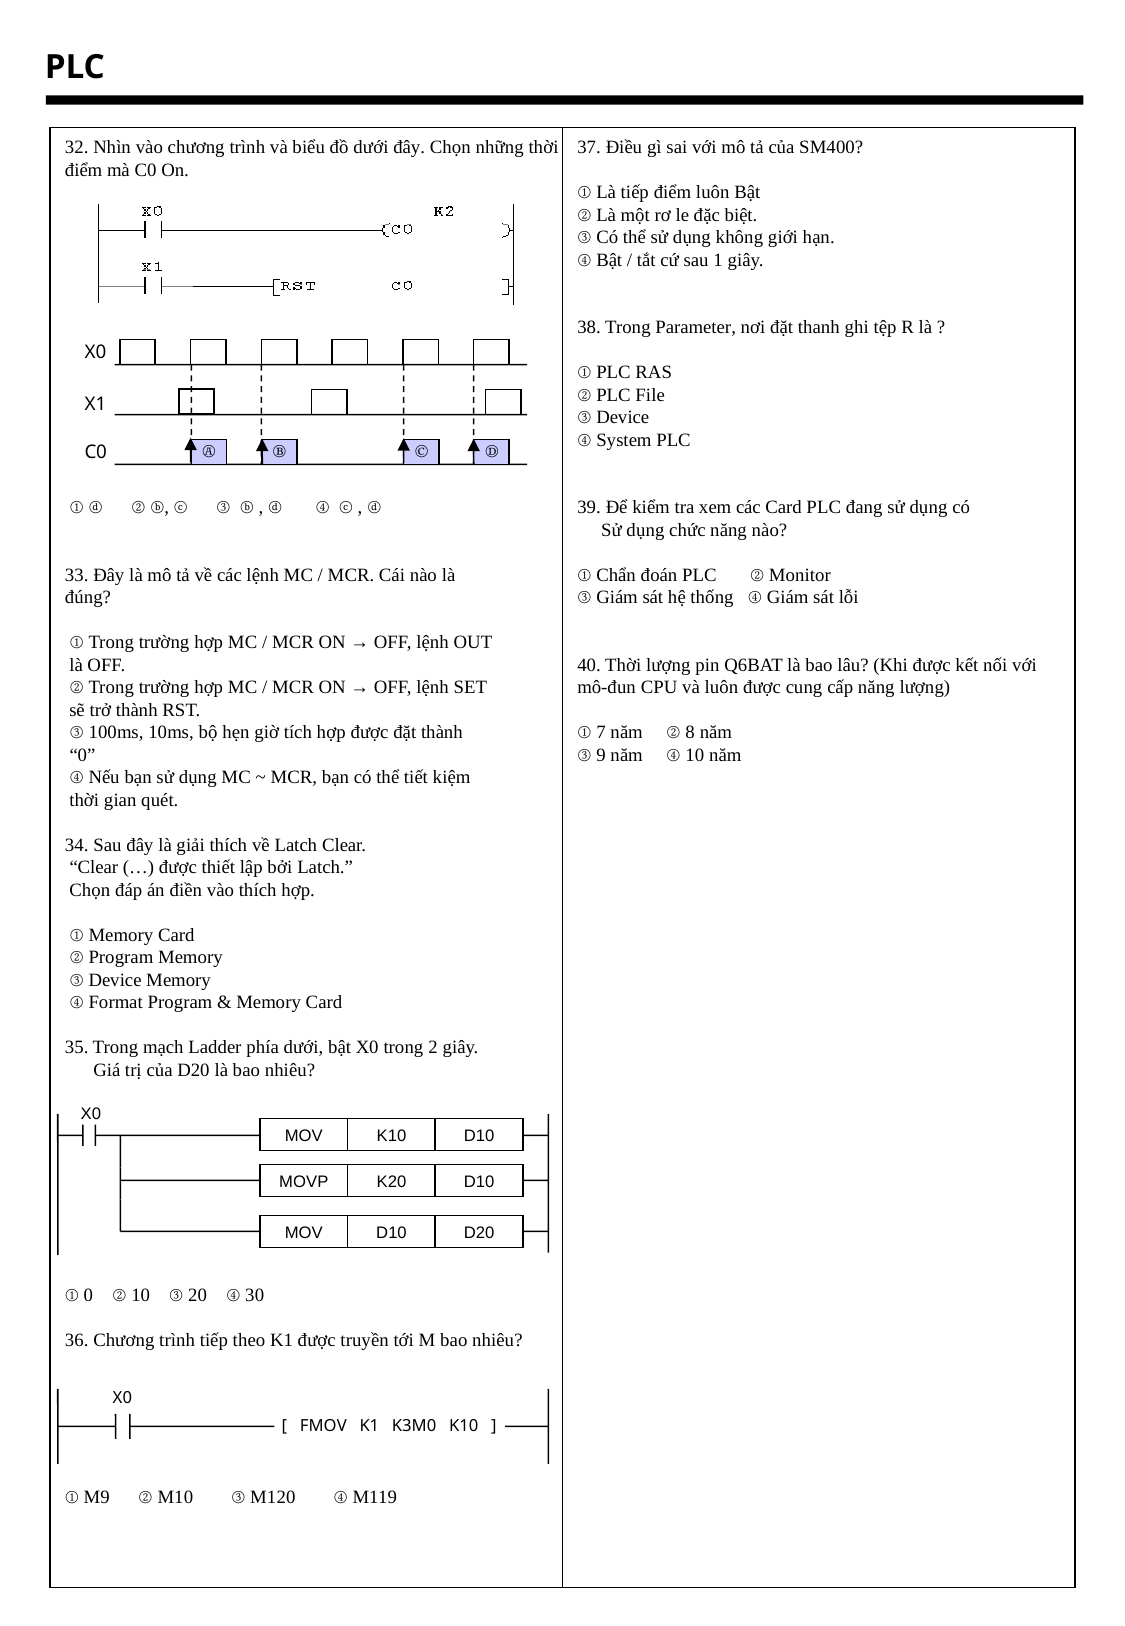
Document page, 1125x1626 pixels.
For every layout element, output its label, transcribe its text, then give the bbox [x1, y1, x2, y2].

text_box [69, 332, 528, 471]
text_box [92, 203, 519, 305]
text_box 32. Nhìn vào chương trình và biểu đồ dưới đây. Chọn những thời điểm mà C0 On. ① ⓓ ② ⓑ, ⓒ ③ ⓑ, ⓓ ④ ⓒ, ⓓ 33. Đây là mô tả về các lệnh MC / MCR. Cái nào là đúng? ① Trong trường hợp MC / MCR ON → OFF, lệnh OUT là OFF. ② Trong trường hợp MC / MCR ON → OFF, lệnh SET sẽ trở thành RST. ③ 100ms, 10ms, bộ hẹn giờ tích hợp được đặt thành “0” ④ Nếu bạn sử dụng MC ~ MCR, bạn có thể tiết kiệm thời gian quét. 34. Sau đây là giải thích về Latch Clear. “Clear (…) được thiết lập bởi Latch.” Chọn đáp án điền vào thích hợp. ① Memory Card ② Program Memory ③ Device Memory ④ Format Program & Memory Card 35. Trong mạch Ladder phía dưới, bật X0 trong 2 giây. Giá trị của D20 là bao nhiêu? ① 0 ② 10 ③ 20 ④ 30 36. Chương trình tiếp theo K1 được truyền tới M bao nhiêu? ① M9 ② M10 ③ M120 ④ M119 [49, 127, 562, 1588]
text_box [57, 1095, 549, 1256]
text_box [57, 1379, 549, 1465]
text_box 37. Điều gì sai với mô tả của SM400? ① Là tiếp điểm luôn Bật ② Là một rơ le đặc biệt. ③ Có thể sử dụng không giới hạn. ④ Bật / tắt cứ sau 1 giây. 38. Trong Parameter, nơi đặt thanh ghi tệp R là ? ① PLC RAS ② PLC File ③ Device ④ System PLC 39. Để kiểm tra xem các Card PLC đang sử dụng có Sử dụng chức năng nào? ① Chẩn đoán PLC ② Monitor ③ Giám sát hệ thống ④ Giám sát lỗi 40. Thời lượng pin Q6BAT là bao lâu? (Khi được kết nối với mô-đun CPU và luôn được cung cấp năng lượng) ① 7 năm ② 8 năm ③ 9 năm ④ 10 năm [562, 127, 1075, 1588]
text_box PLC [21, 37, 121, 93]
